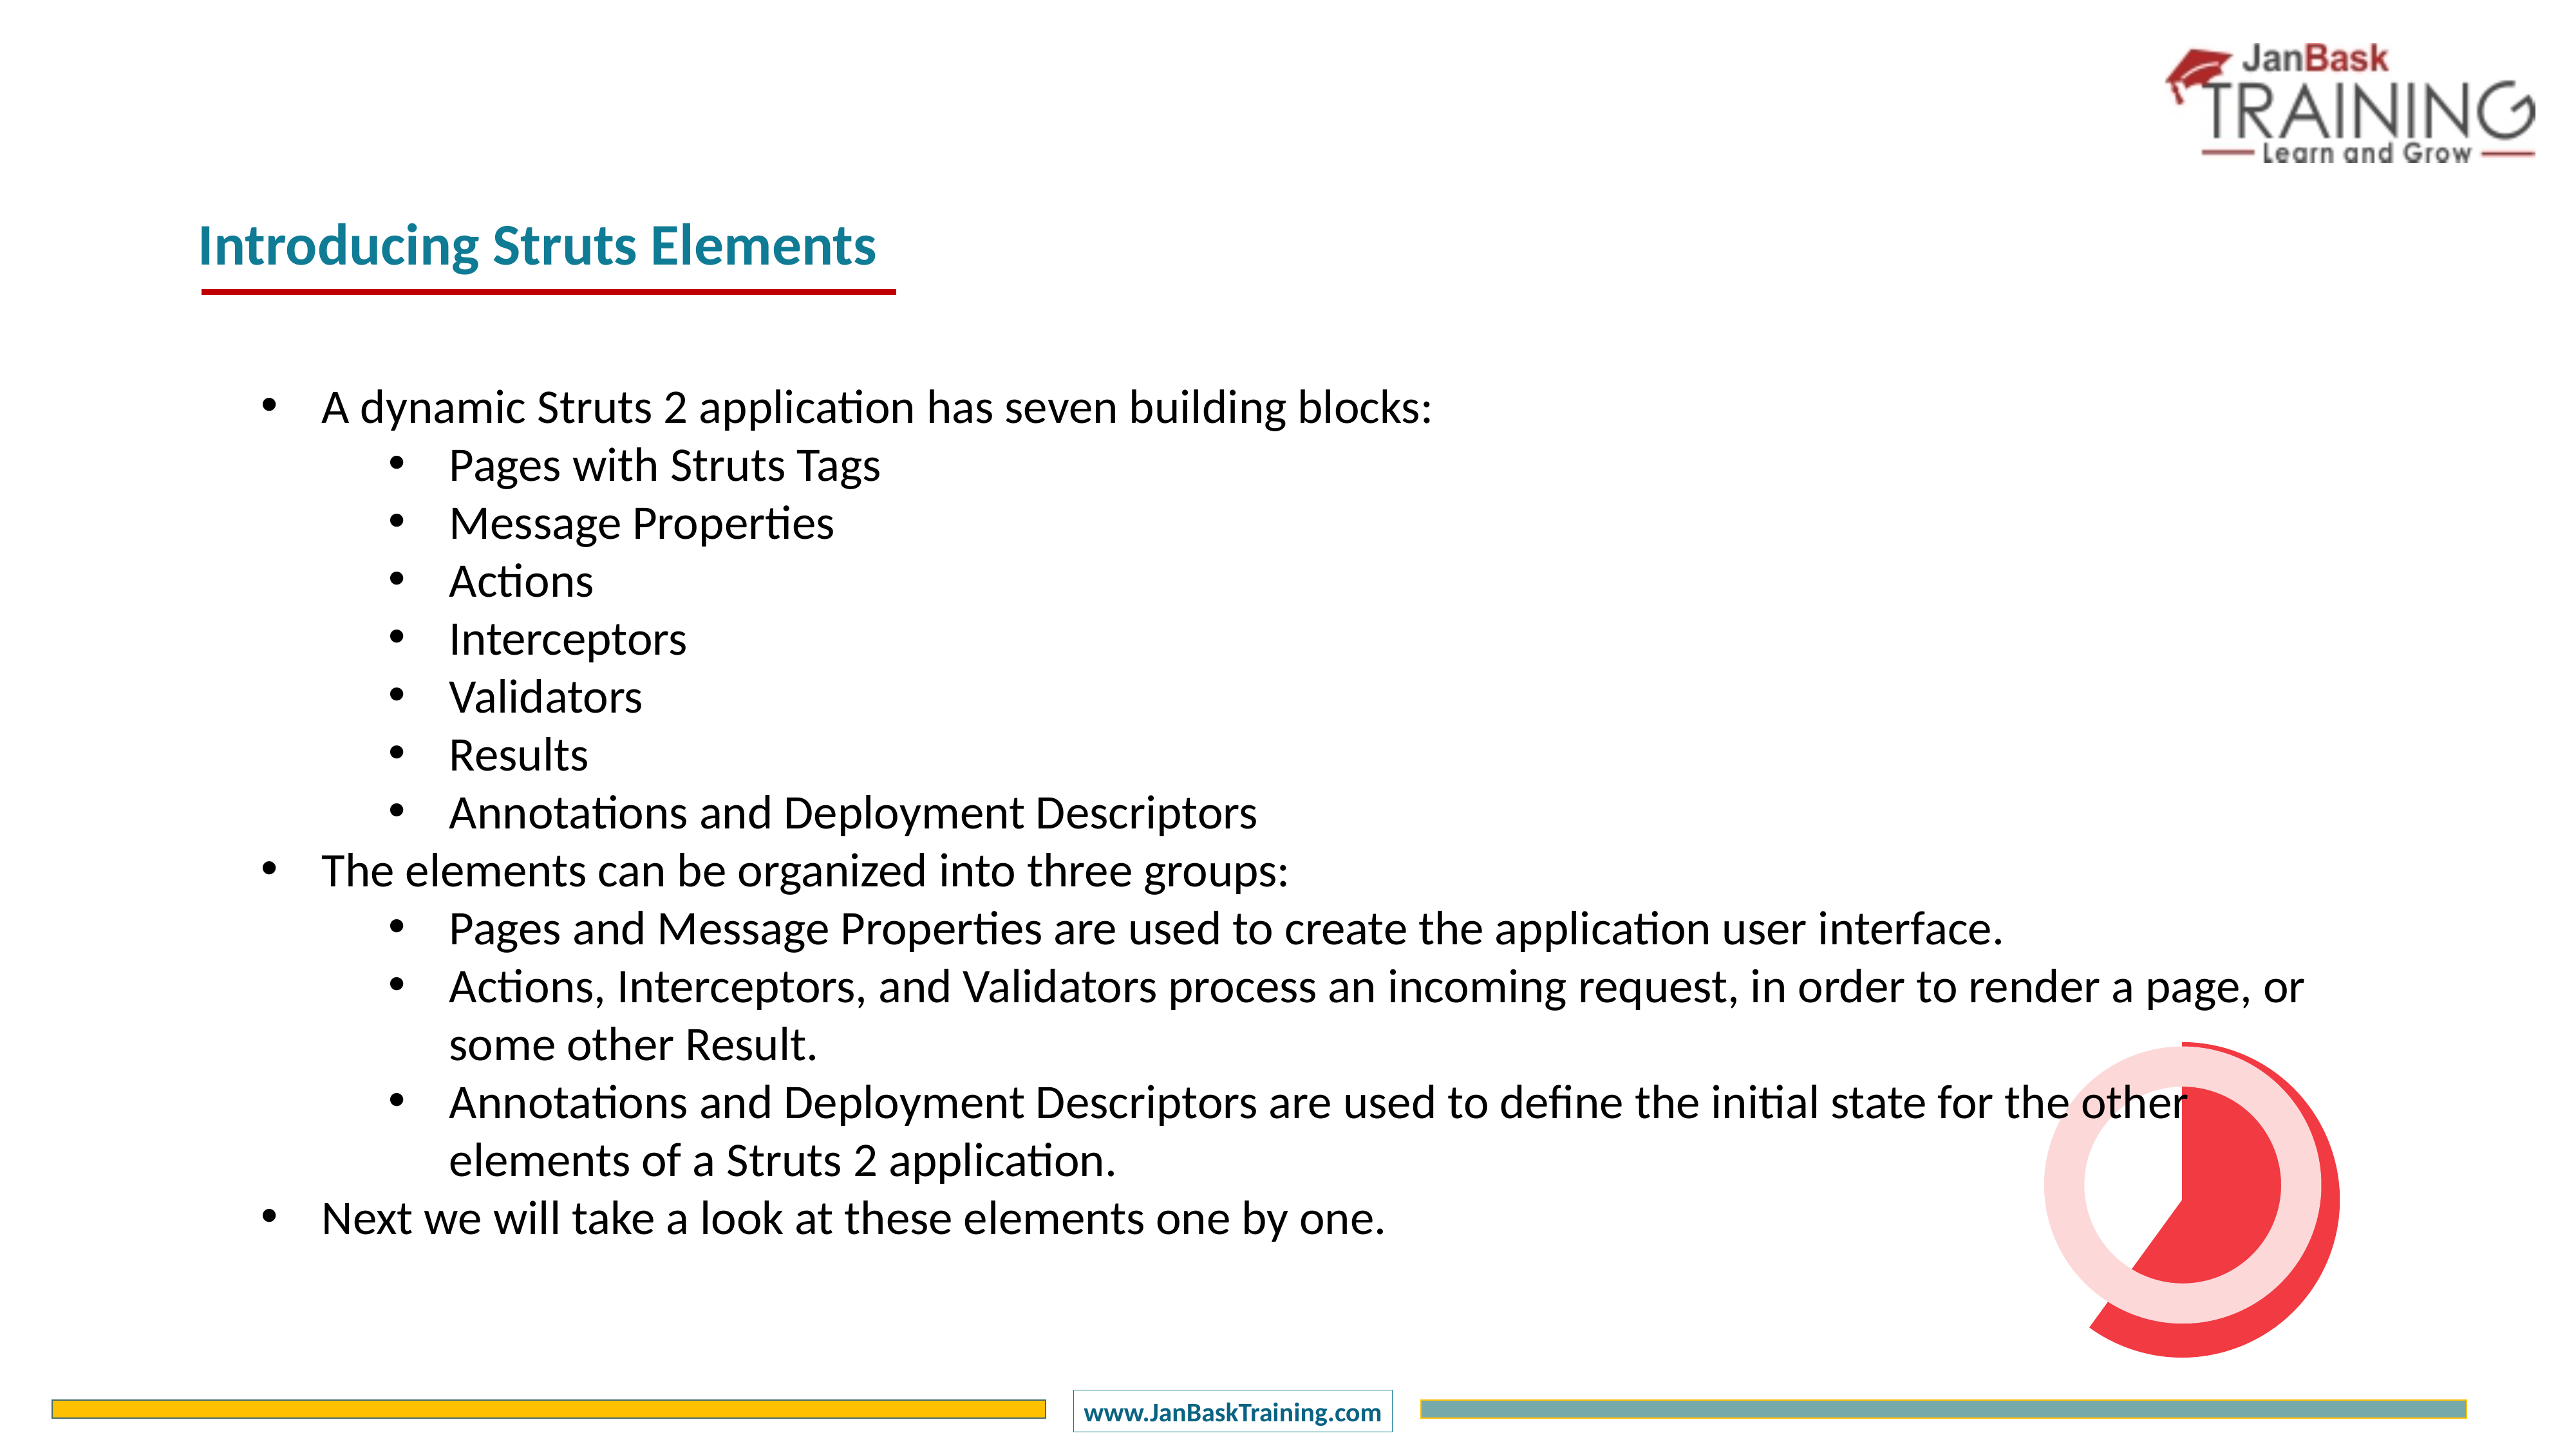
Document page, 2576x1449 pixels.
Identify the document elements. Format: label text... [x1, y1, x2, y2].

picture [2165, 43, 2535, 163]
text_box Introducing Struts Elements [193, 201, 2000, 282]
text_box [2022, 1040, 2342, 1360]
text_box A dynamic Struts 2 application has seven building blocks: Pages with Struts Tags Message Properties Actions Interceptors Validators Results Annotations and Deployment Descriptors The elements can be organized into three groups: Pages and Message Properties are used to create the application user interface. Actions, Interceptors, and Validators process an incoming request, in order to render a page, or some other Result. Annotations and Deployment Descriptors are used to define the initial state for the other elements of a Struts 2 application. Next we will take a look at these elements one by one. [256, 370, 2367, 1249]
